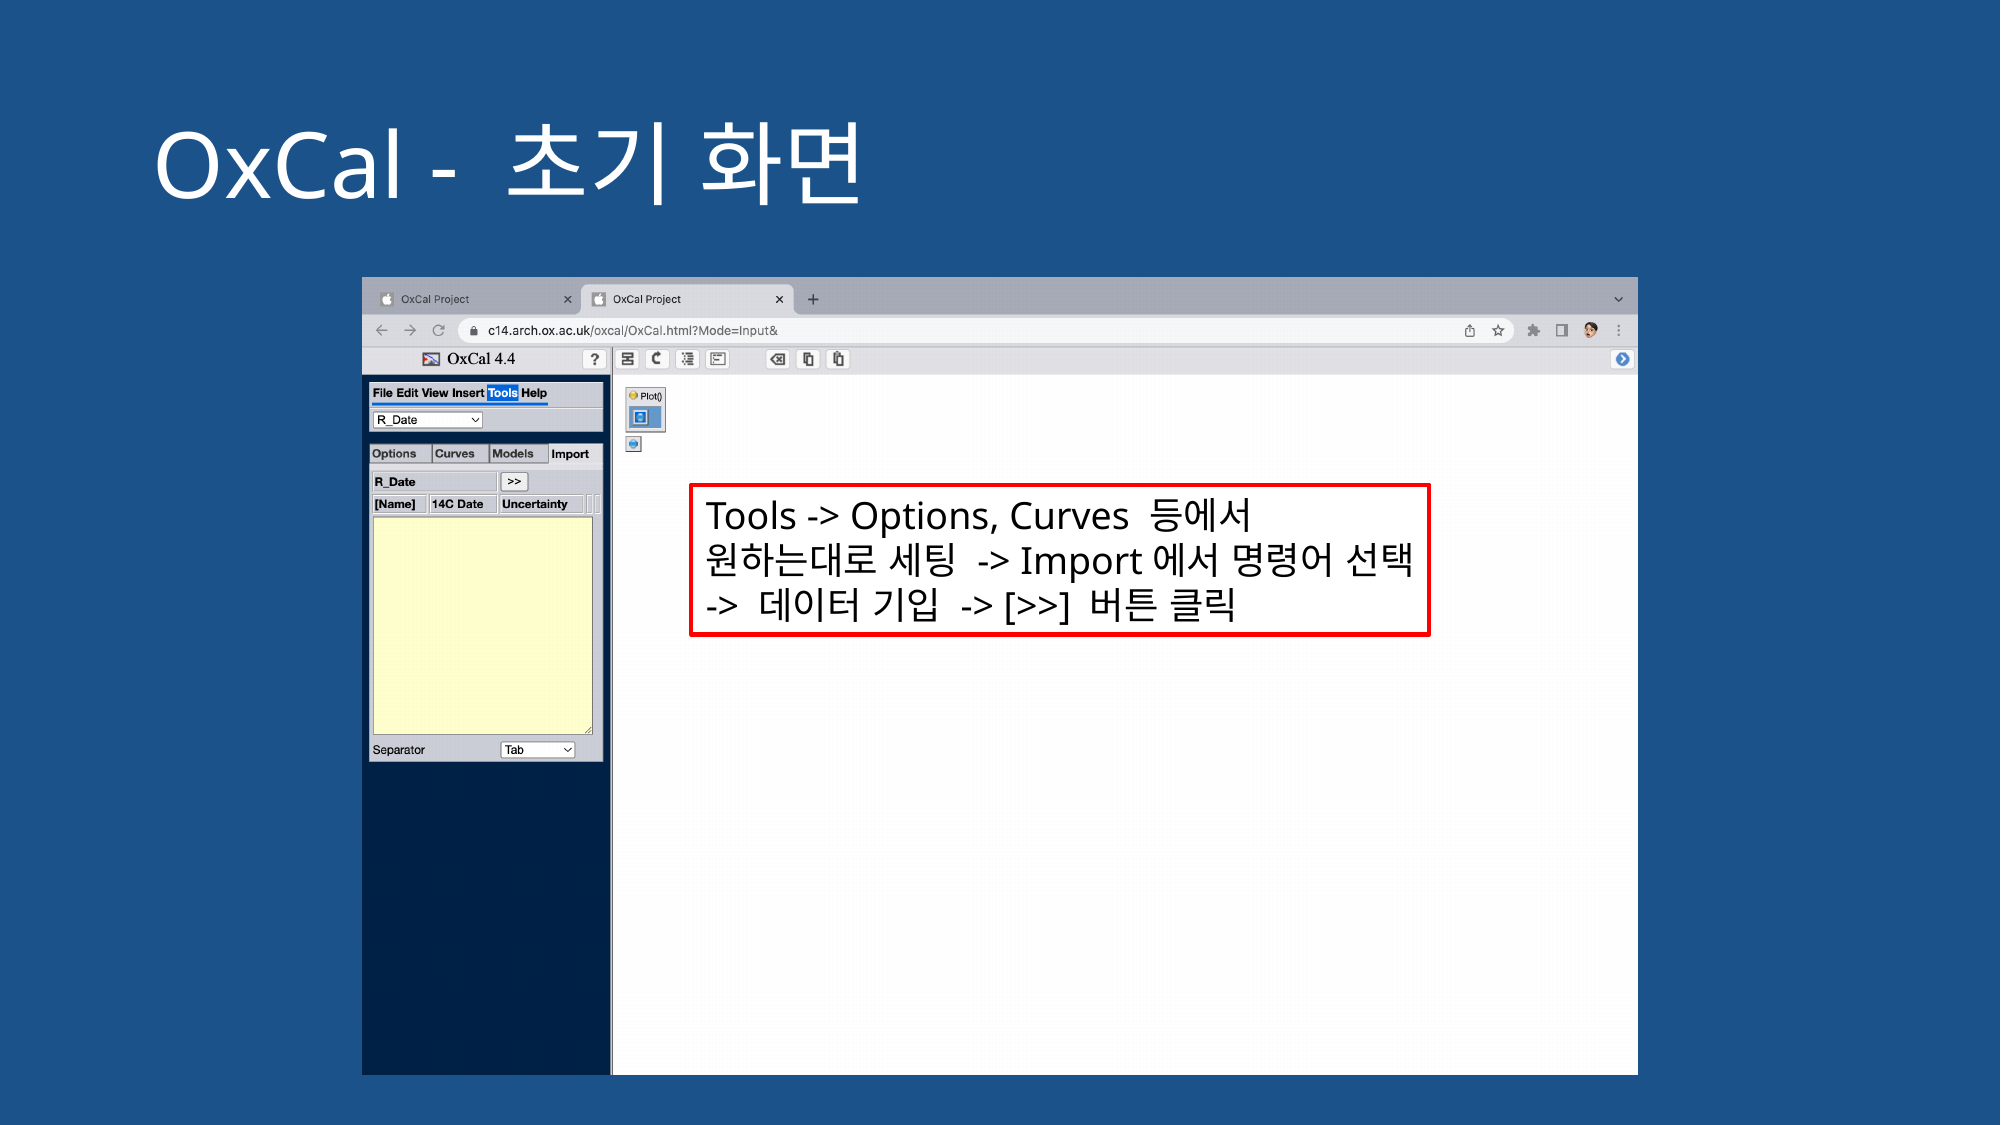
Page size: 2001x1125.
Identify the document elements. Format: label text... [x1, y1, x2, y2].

title OxCal - 초기 화면 [137, 59, 1863, 278]
picture [362, 277, 1638, 1075]
